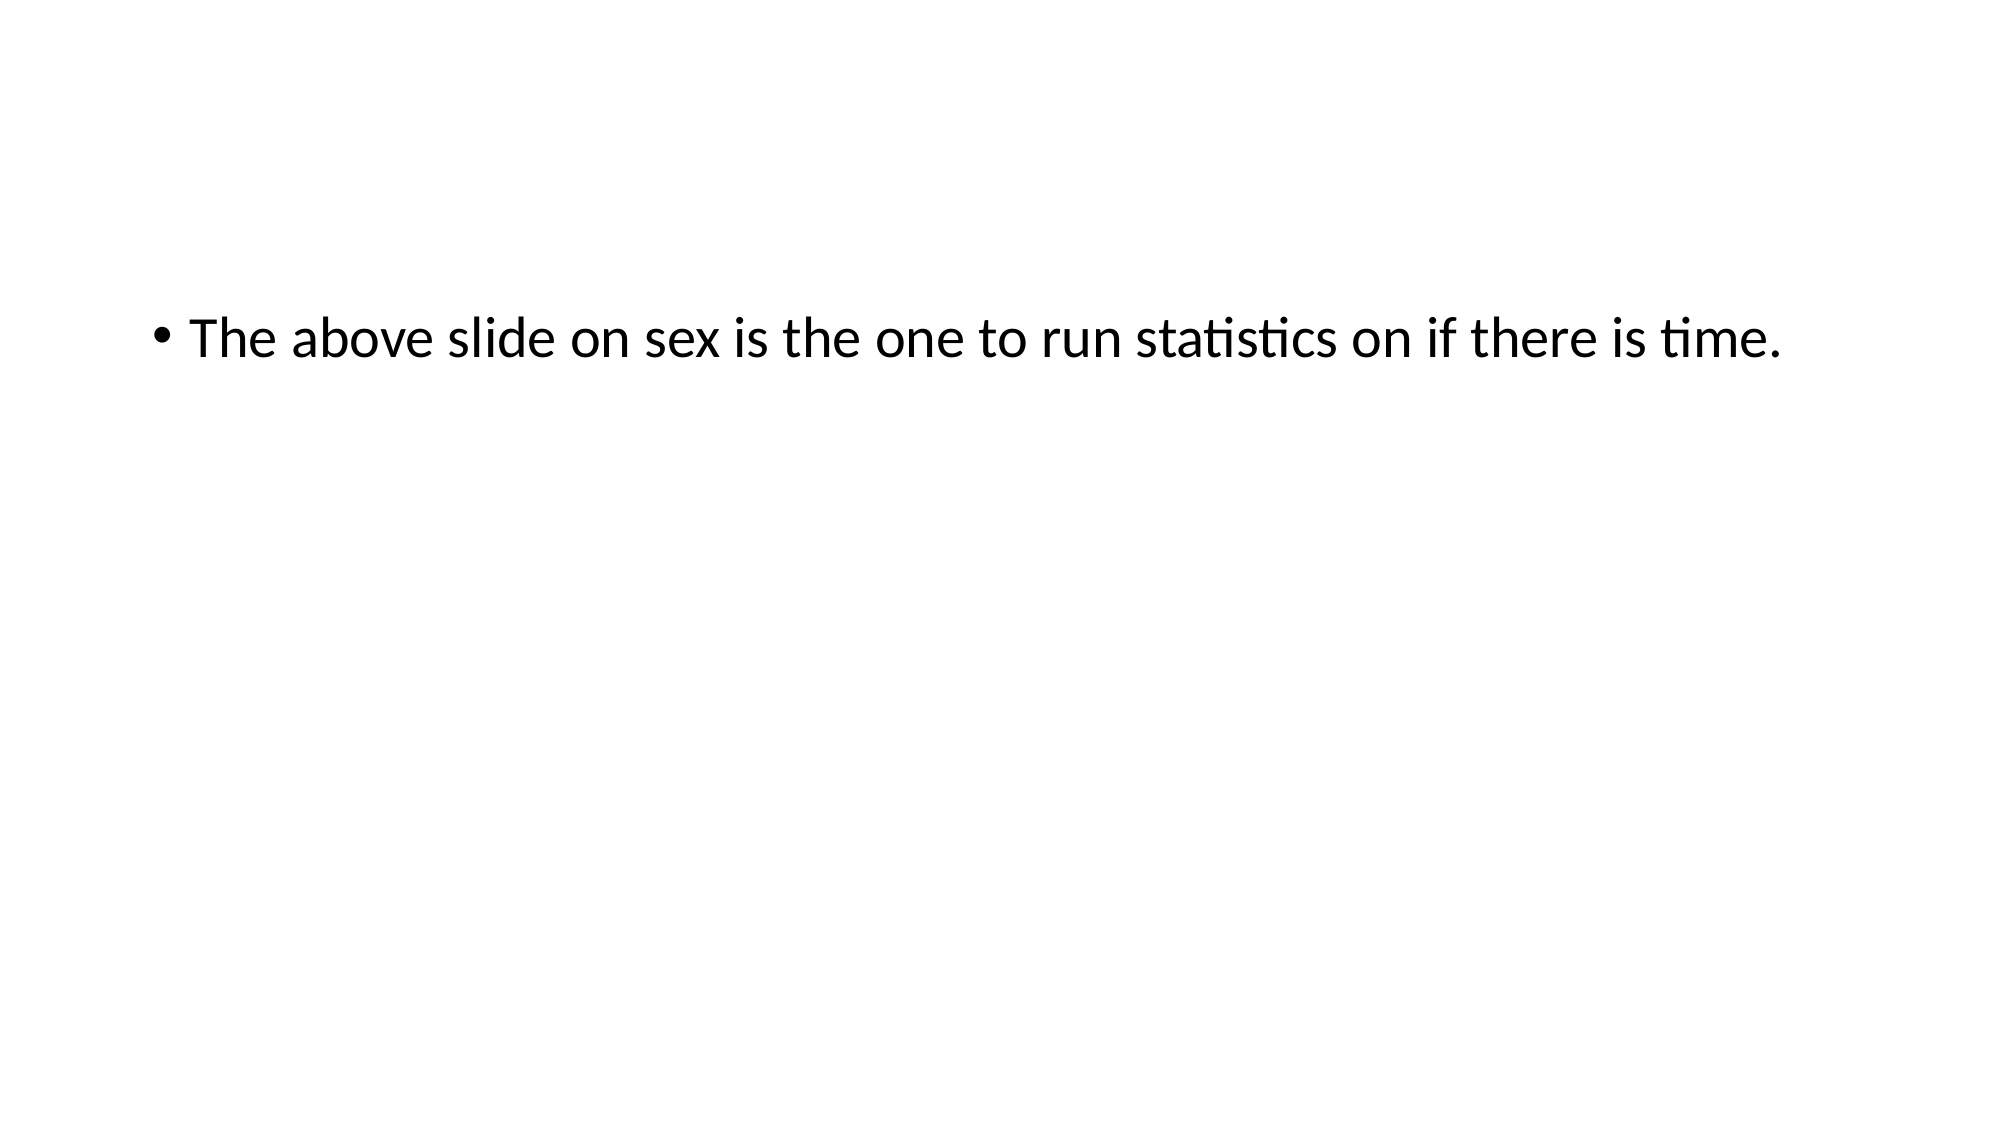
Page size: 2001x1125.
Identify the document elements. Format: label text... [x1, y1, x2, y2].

list The above slide on sex is the one to run statistics on if there is time. [137, 299, 1863, 1014]
